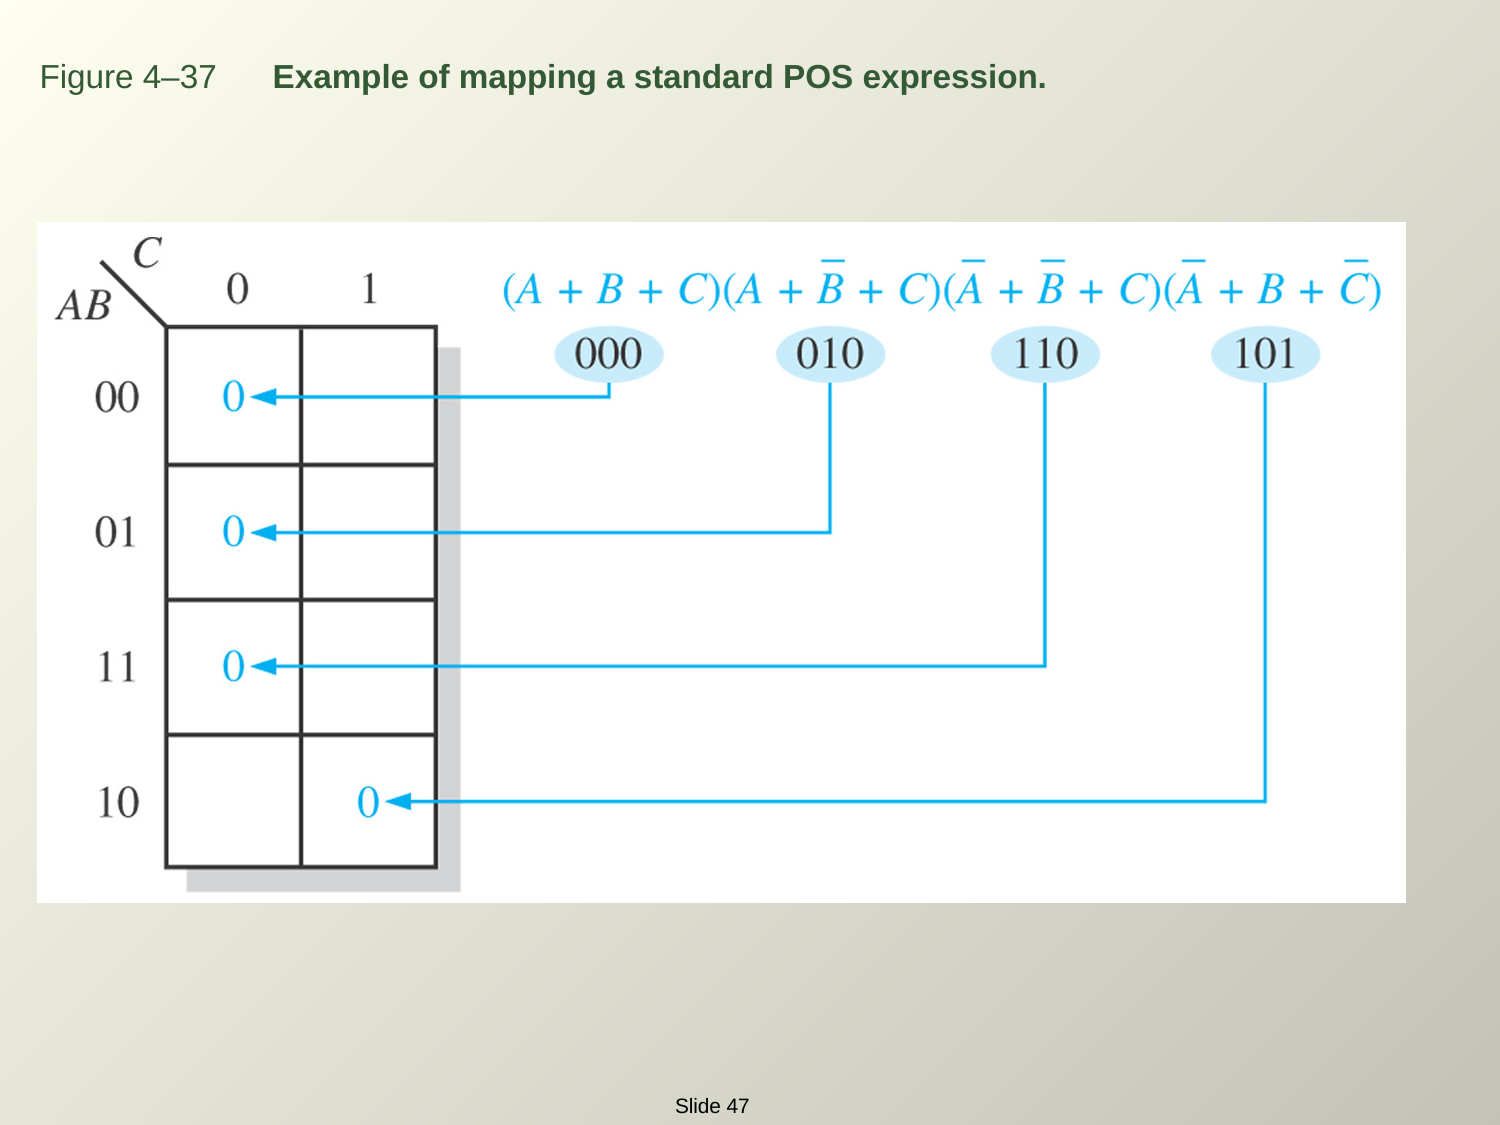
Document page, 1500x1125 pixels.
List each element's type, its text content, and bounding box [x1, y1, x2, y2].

picture [37, 222, 1406, 903]
text_box Figure 4–37 Example of mapping a standard POS expression. [24, 37, 1463, 113]
